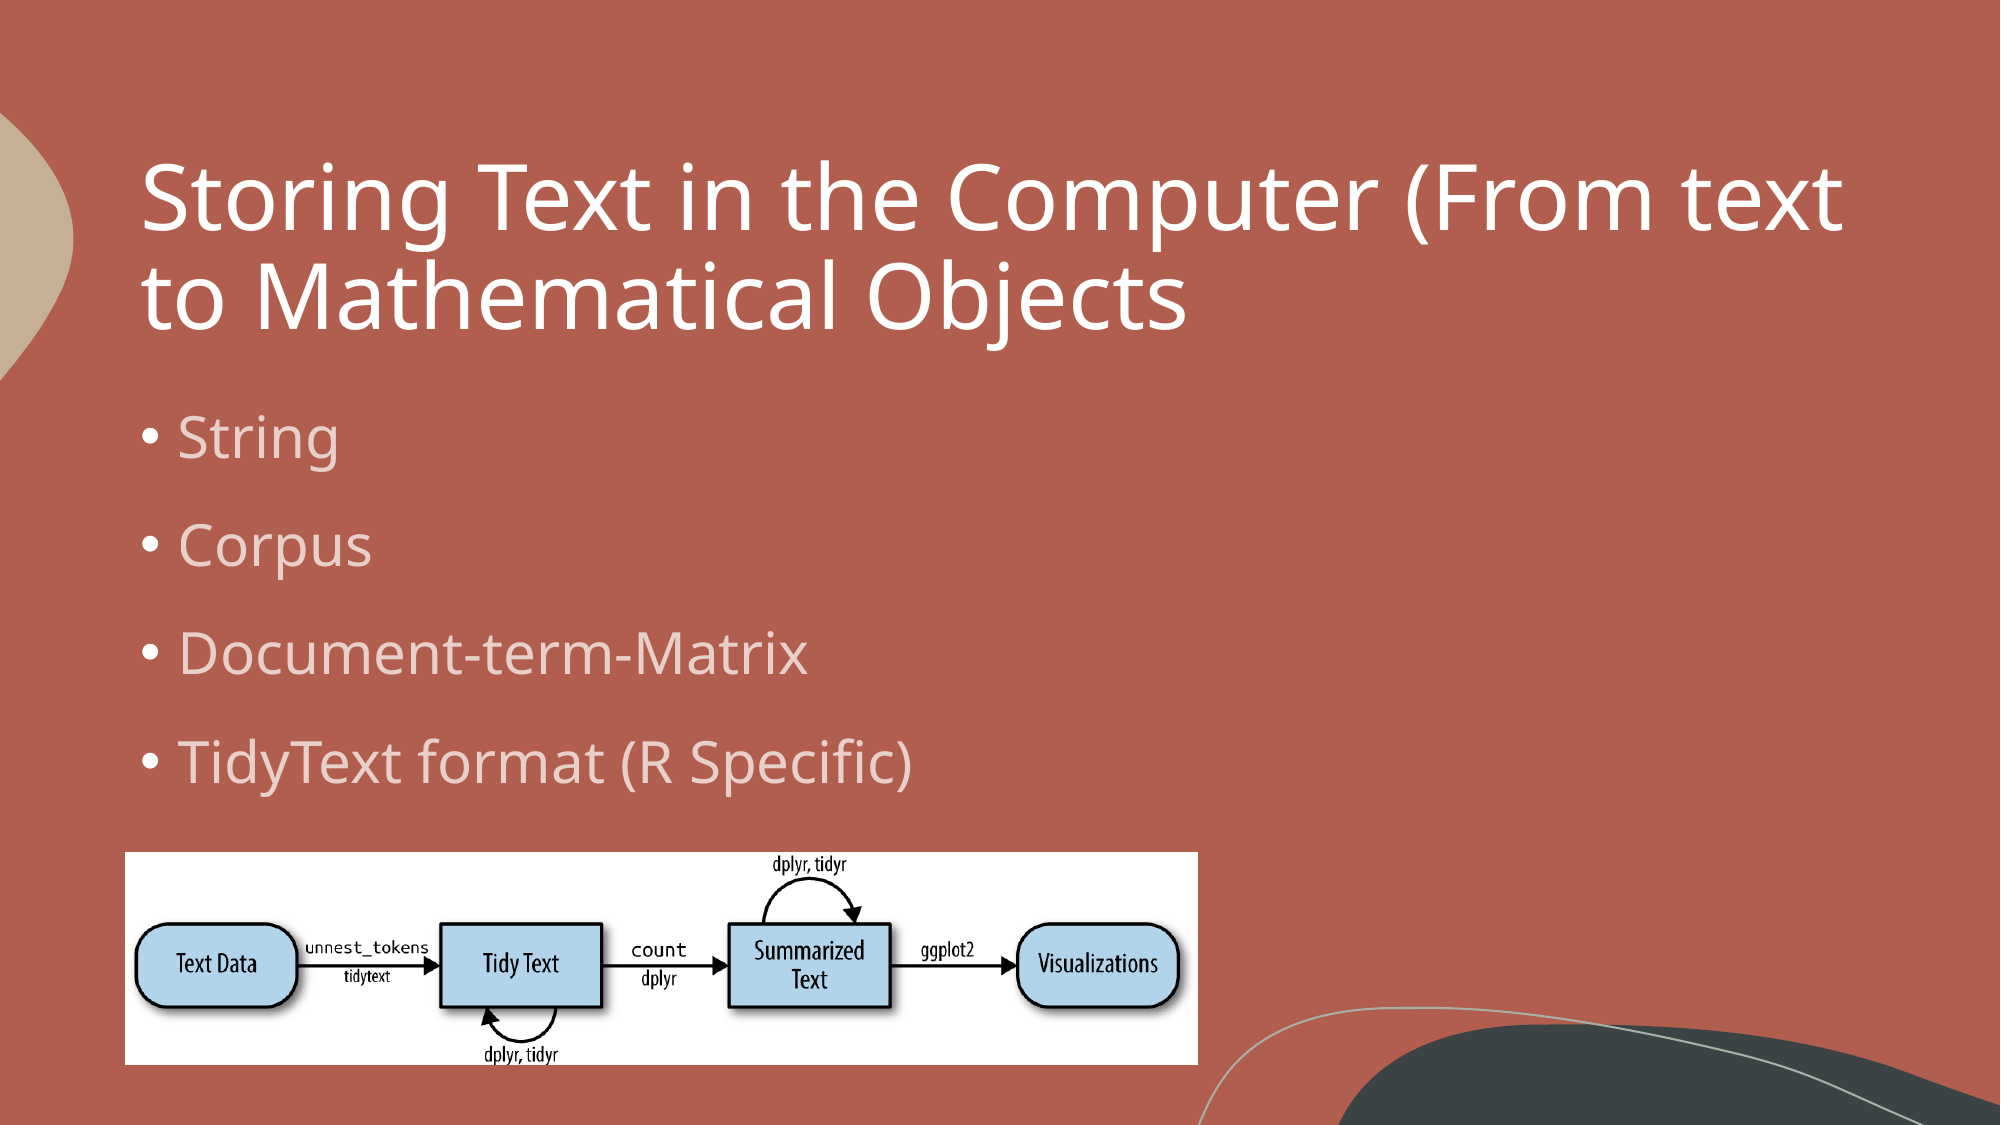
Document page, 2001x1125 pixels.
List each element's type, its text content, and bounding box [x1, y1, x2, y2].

picture [124, 852, 1198, 1065]
title Storing Text in the Computer (From text to Mathematical Objects [125, 125, 1875, 375]
list String Corpus Document-term-Matrix TidyText format (R Specific) [125, 375, 1875, 1002]
